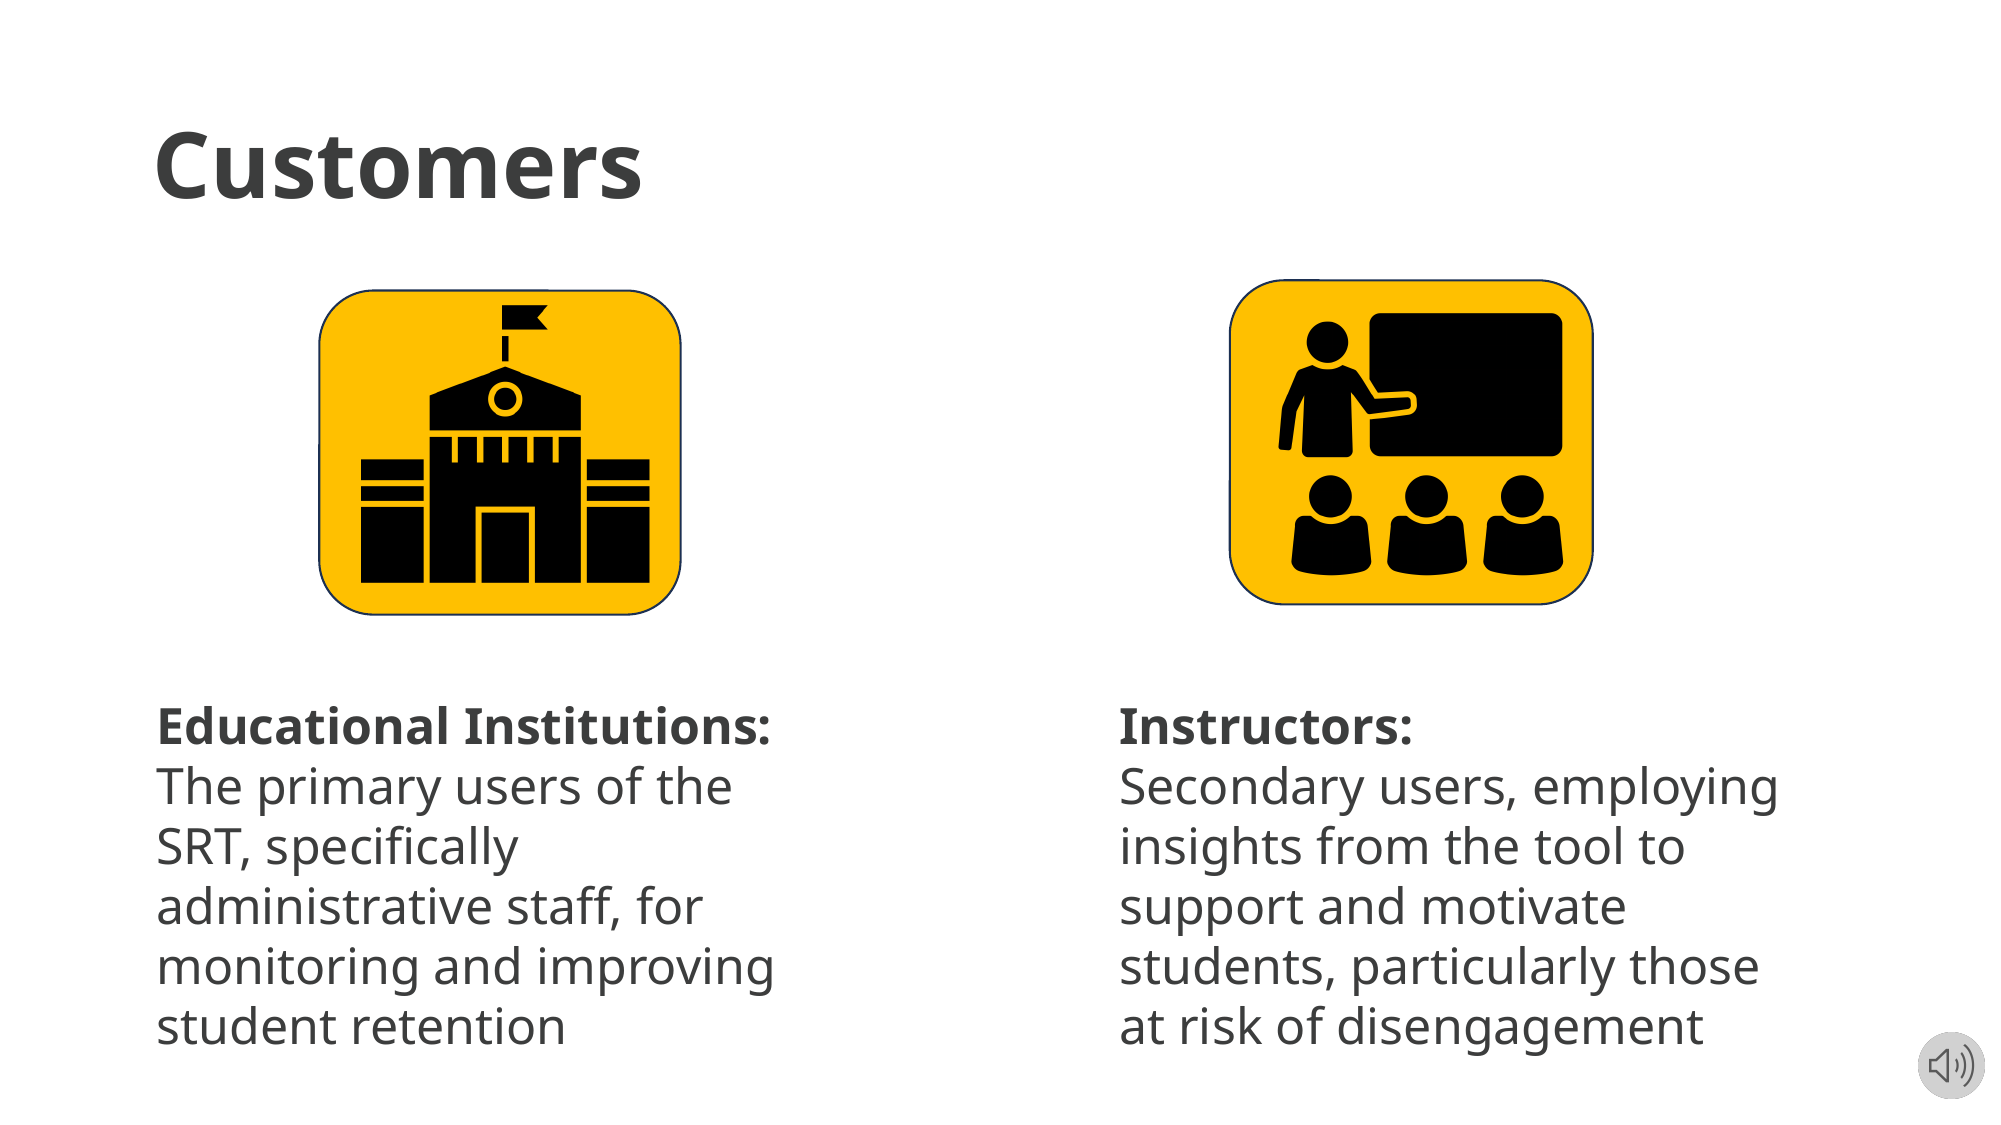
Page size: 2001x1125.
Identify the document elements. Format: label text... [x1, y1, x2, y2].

picture [1918, 1032, 1985, 1099]
text_box Instructors: Secondary users, employing insights from the tool to support and motivate students, particularly those at risk of disengagement [1104, 686, 1819, 1062]
picture [1245, 296, 1594, 589]
text_box Educational Institutions: The primary users of the SRT, specifically administrative staff, for monitoring and improving student retention [141, 686, 857, 1090]
text_box [1245, 280, 1576, 296]
text_box [344, 606, 656, 615]
text_box [1229, 302, 1240, 582]
picture [326, 289, 684, 598]
title Customers [137, 59, 1863, 278]
text_box [1256, 597, 1566, 605]
